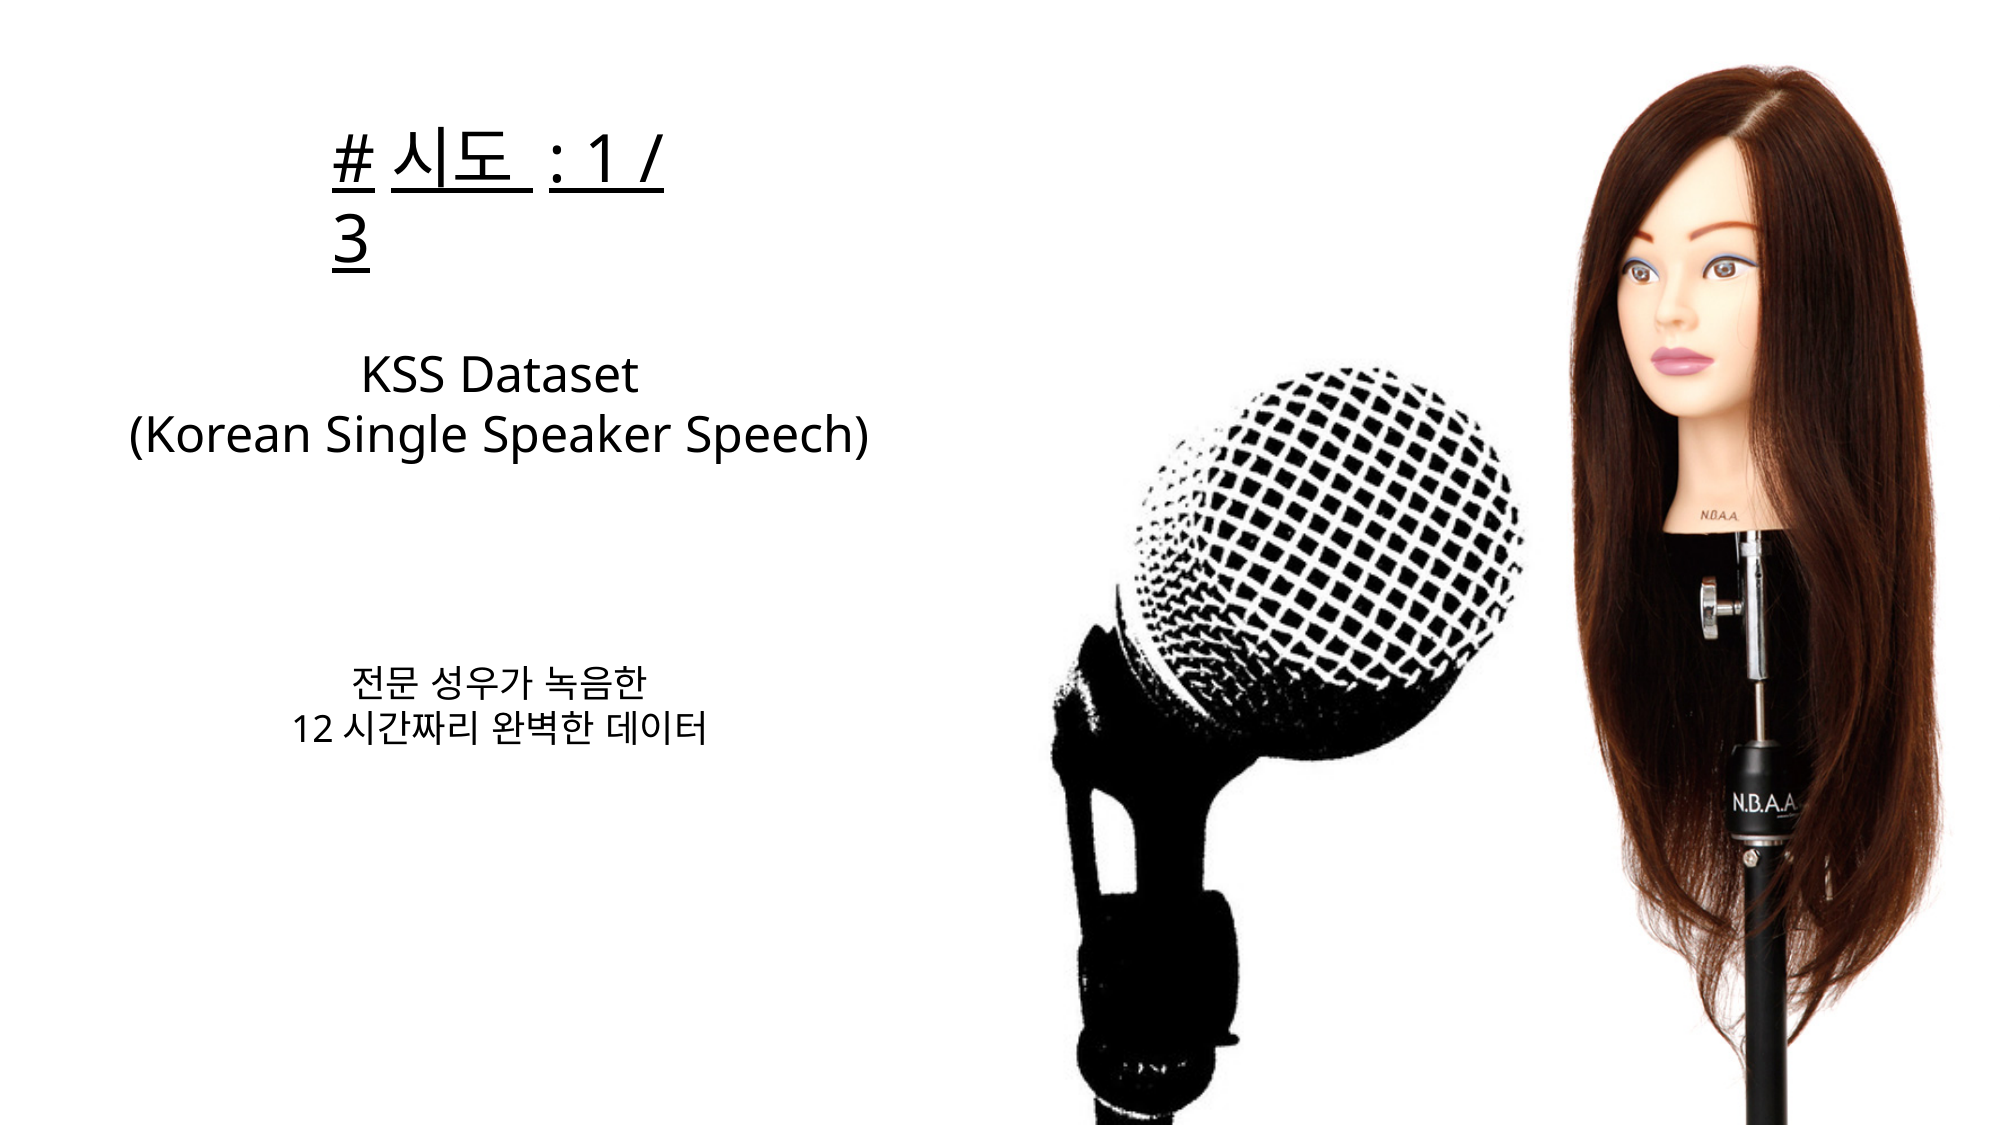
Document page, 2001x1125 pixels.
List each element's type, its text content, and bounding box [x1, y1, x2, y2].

picture [1002, 0, 2000, 1125]
text_box 전문 성우가 녹음한 12시간짜리 완벽한 데이터 [263, 652, 736, 757]
text_box #시도 : 1 / 3 [317, 108, 683, 284]
text_box KSS Dataset (Korean Single Speaker Speech) [53, 335, 947, 471]
